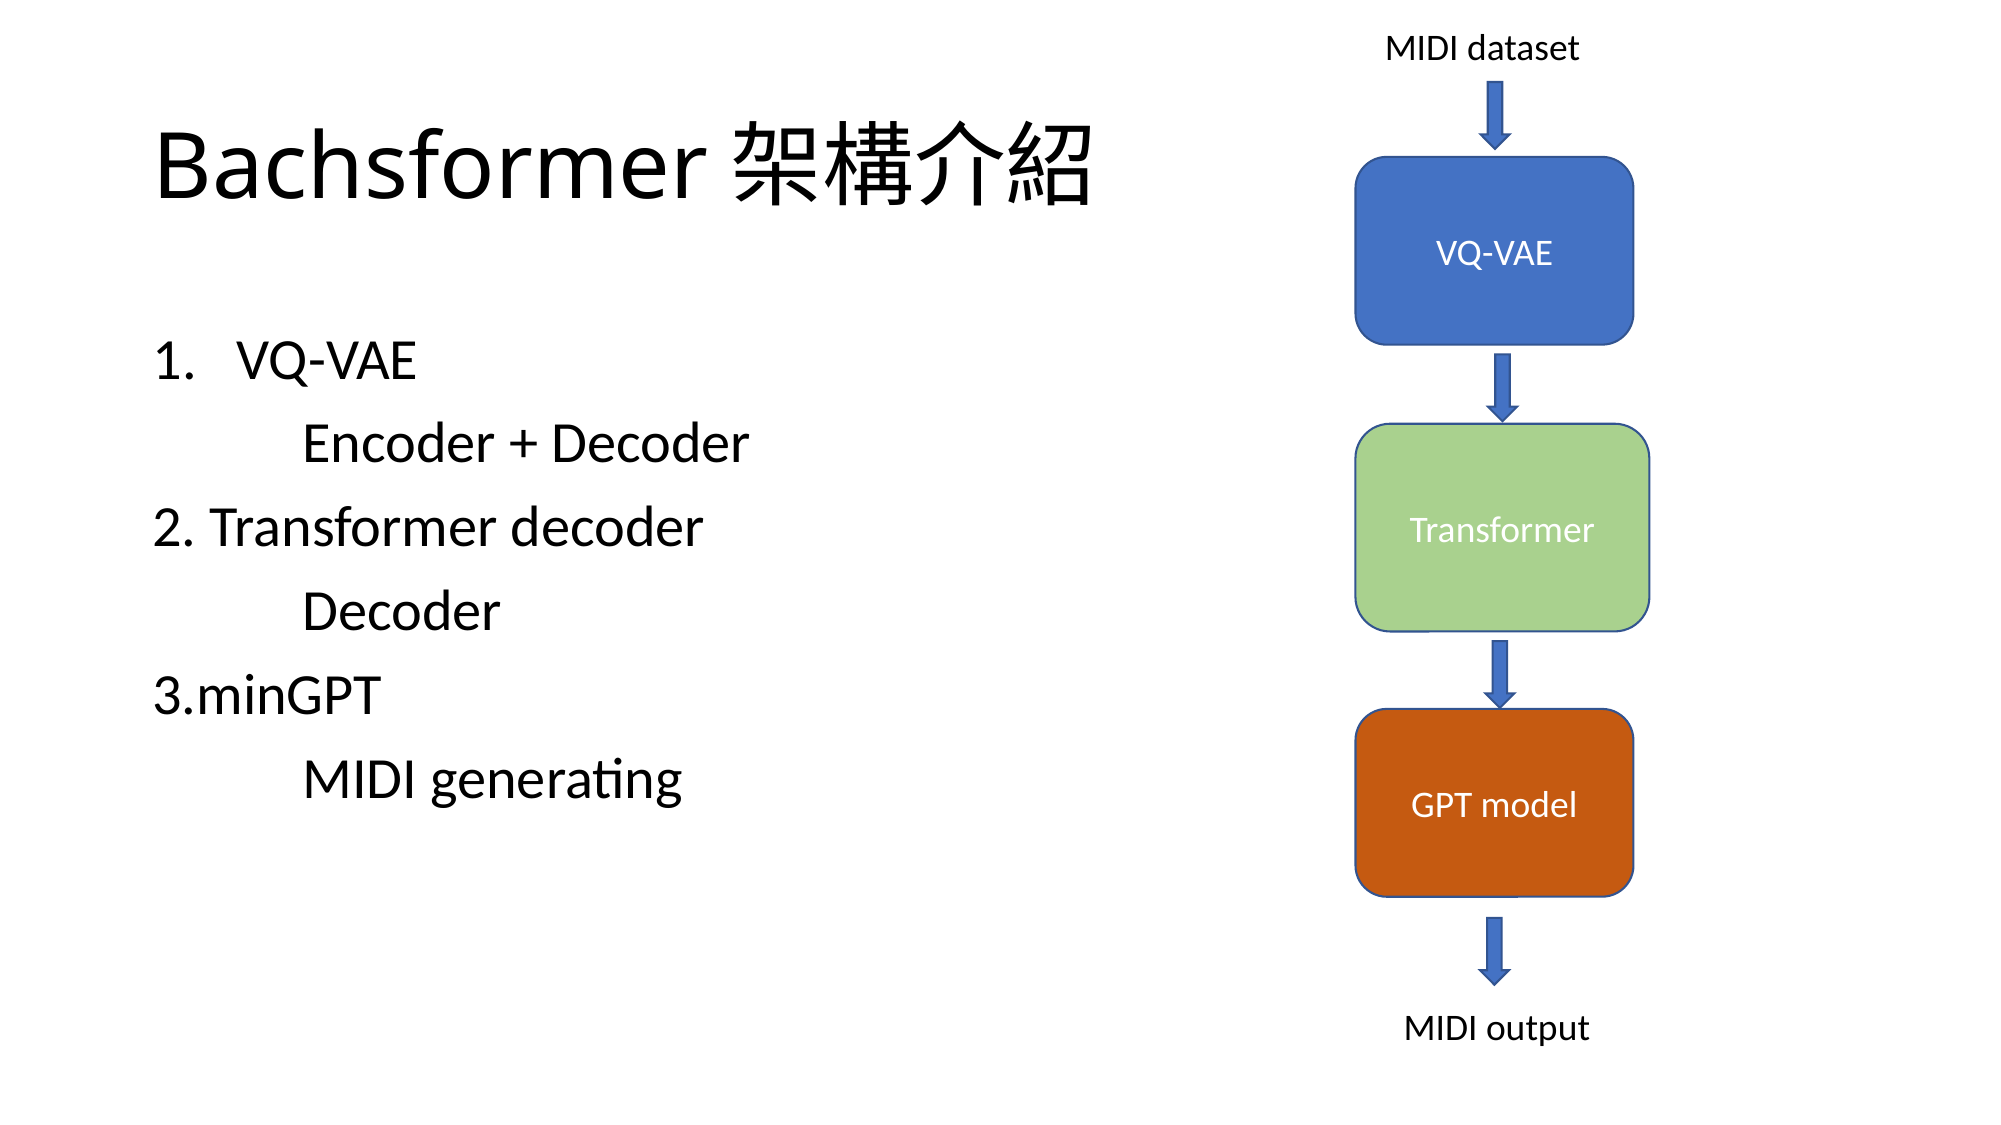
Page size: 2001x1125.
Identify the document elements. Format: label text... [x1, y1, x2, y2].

title Bachsformer架構介紹 [137, 59, 1863, 278]
text_box VQ-VAE [1354, 155, 1635, 346]
text_box MIDI output [1388, 995, 1667, 1055]
text_box [1478, 80, 1513, 151]
text_box [1477, 916, 1512, 987]
text_box GPT model [1354, 707, 1635, 898]
text_box Transformer [1354, 422, 1651, 633]
text_box [1485, 353, 1520, 423]
text_box [1482, 640, 1517, 710]
text_box MIDI dataset [1370, 15, 1648, 76]
list VQ-VAE Encoder + Decoder 2. Transformer decoder Decoder 3.minGPT MIDI generating [137, 321, 1863, 1036]
